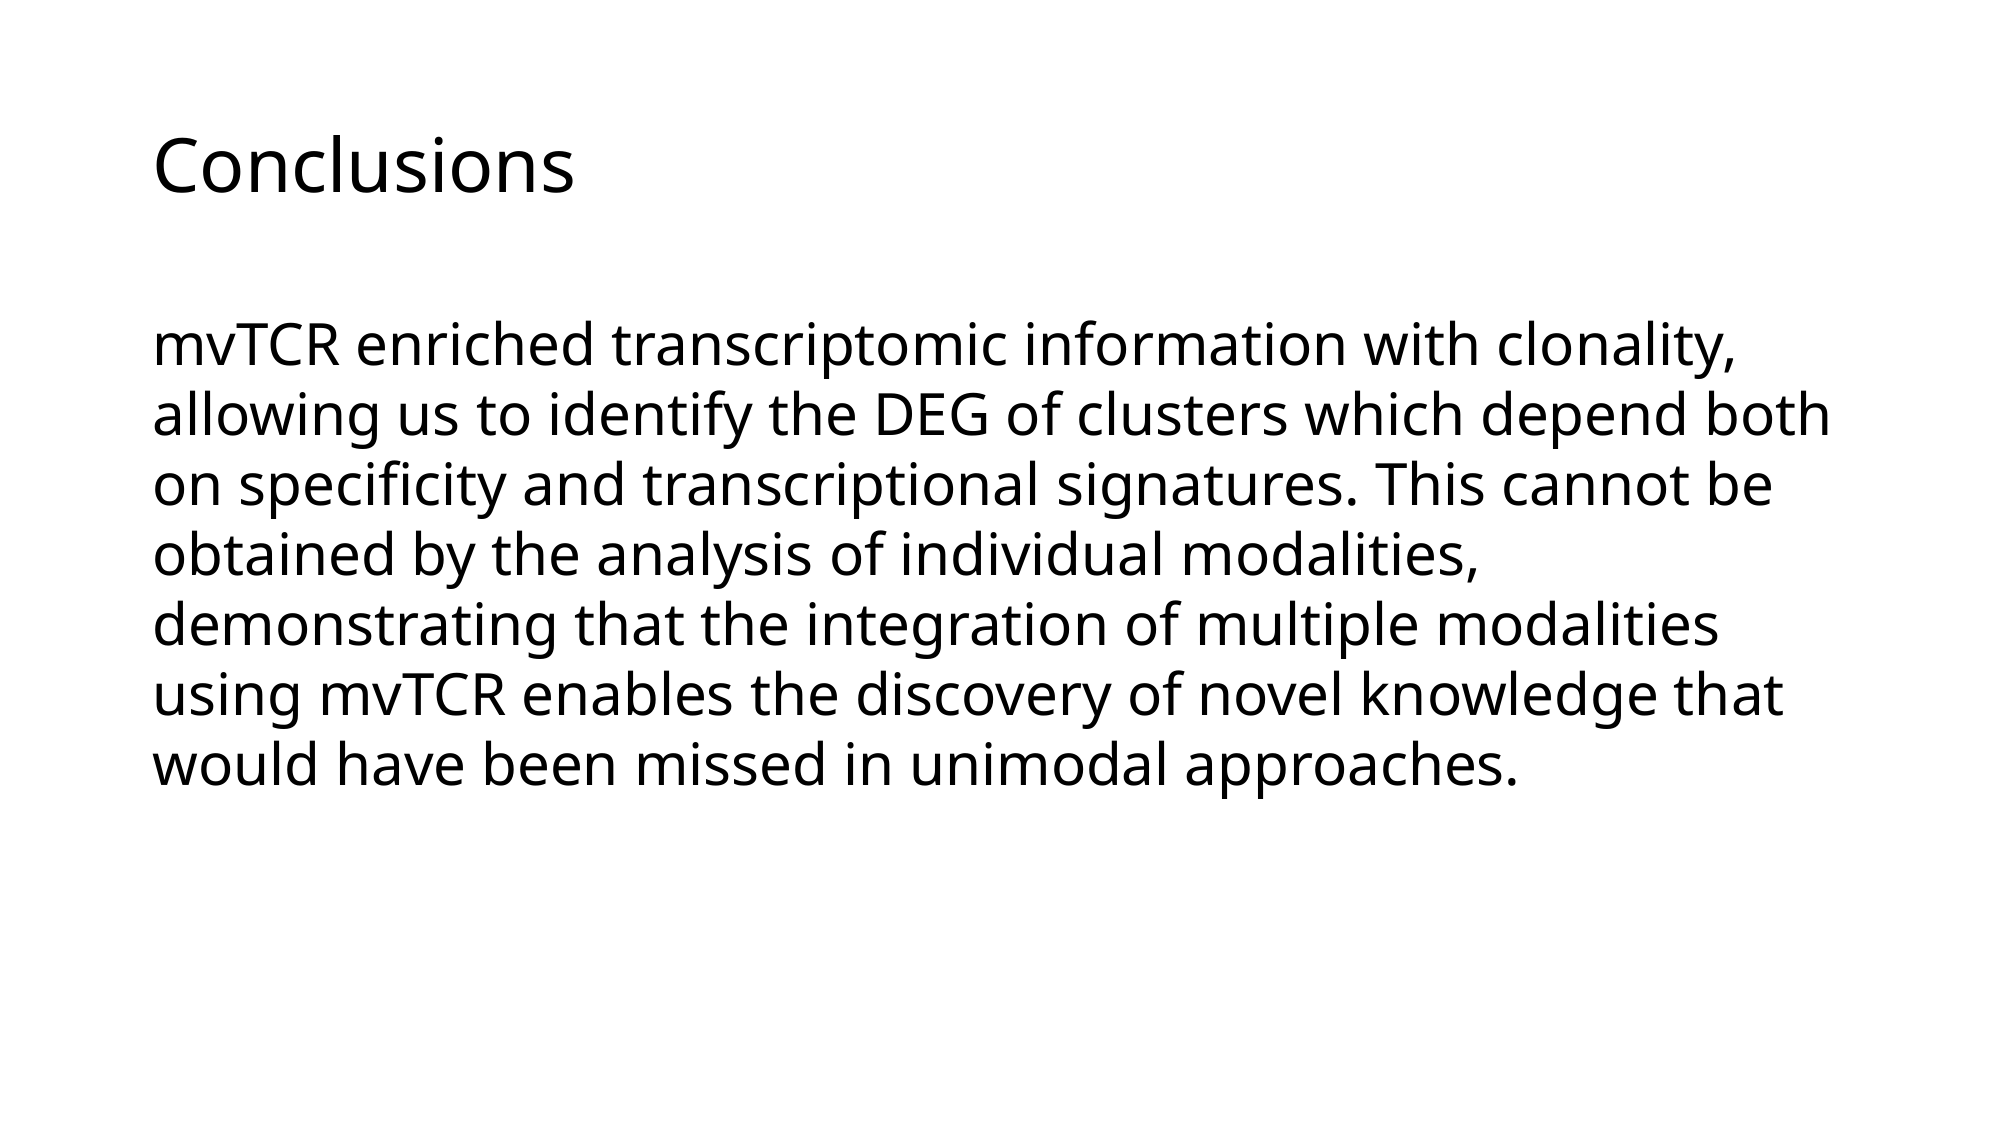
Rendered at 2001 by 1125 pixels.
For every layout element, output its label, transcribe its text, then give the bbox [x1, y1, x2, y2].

title Conclusions [137, 59, 1863, 278]
list mvTCR enriched transcriptomic information with clonality, allowing us to identify the DEG of clusters which depend both on specificity and transcriptional signatures. This cannot be obtained by the analysis of individual modalities, demonstrating that the integration of multiple modalities using mvTCR enables the discovery of novel knowledge that would have been missed in unimodal approaches. [137, 299, 1863, 1014]
